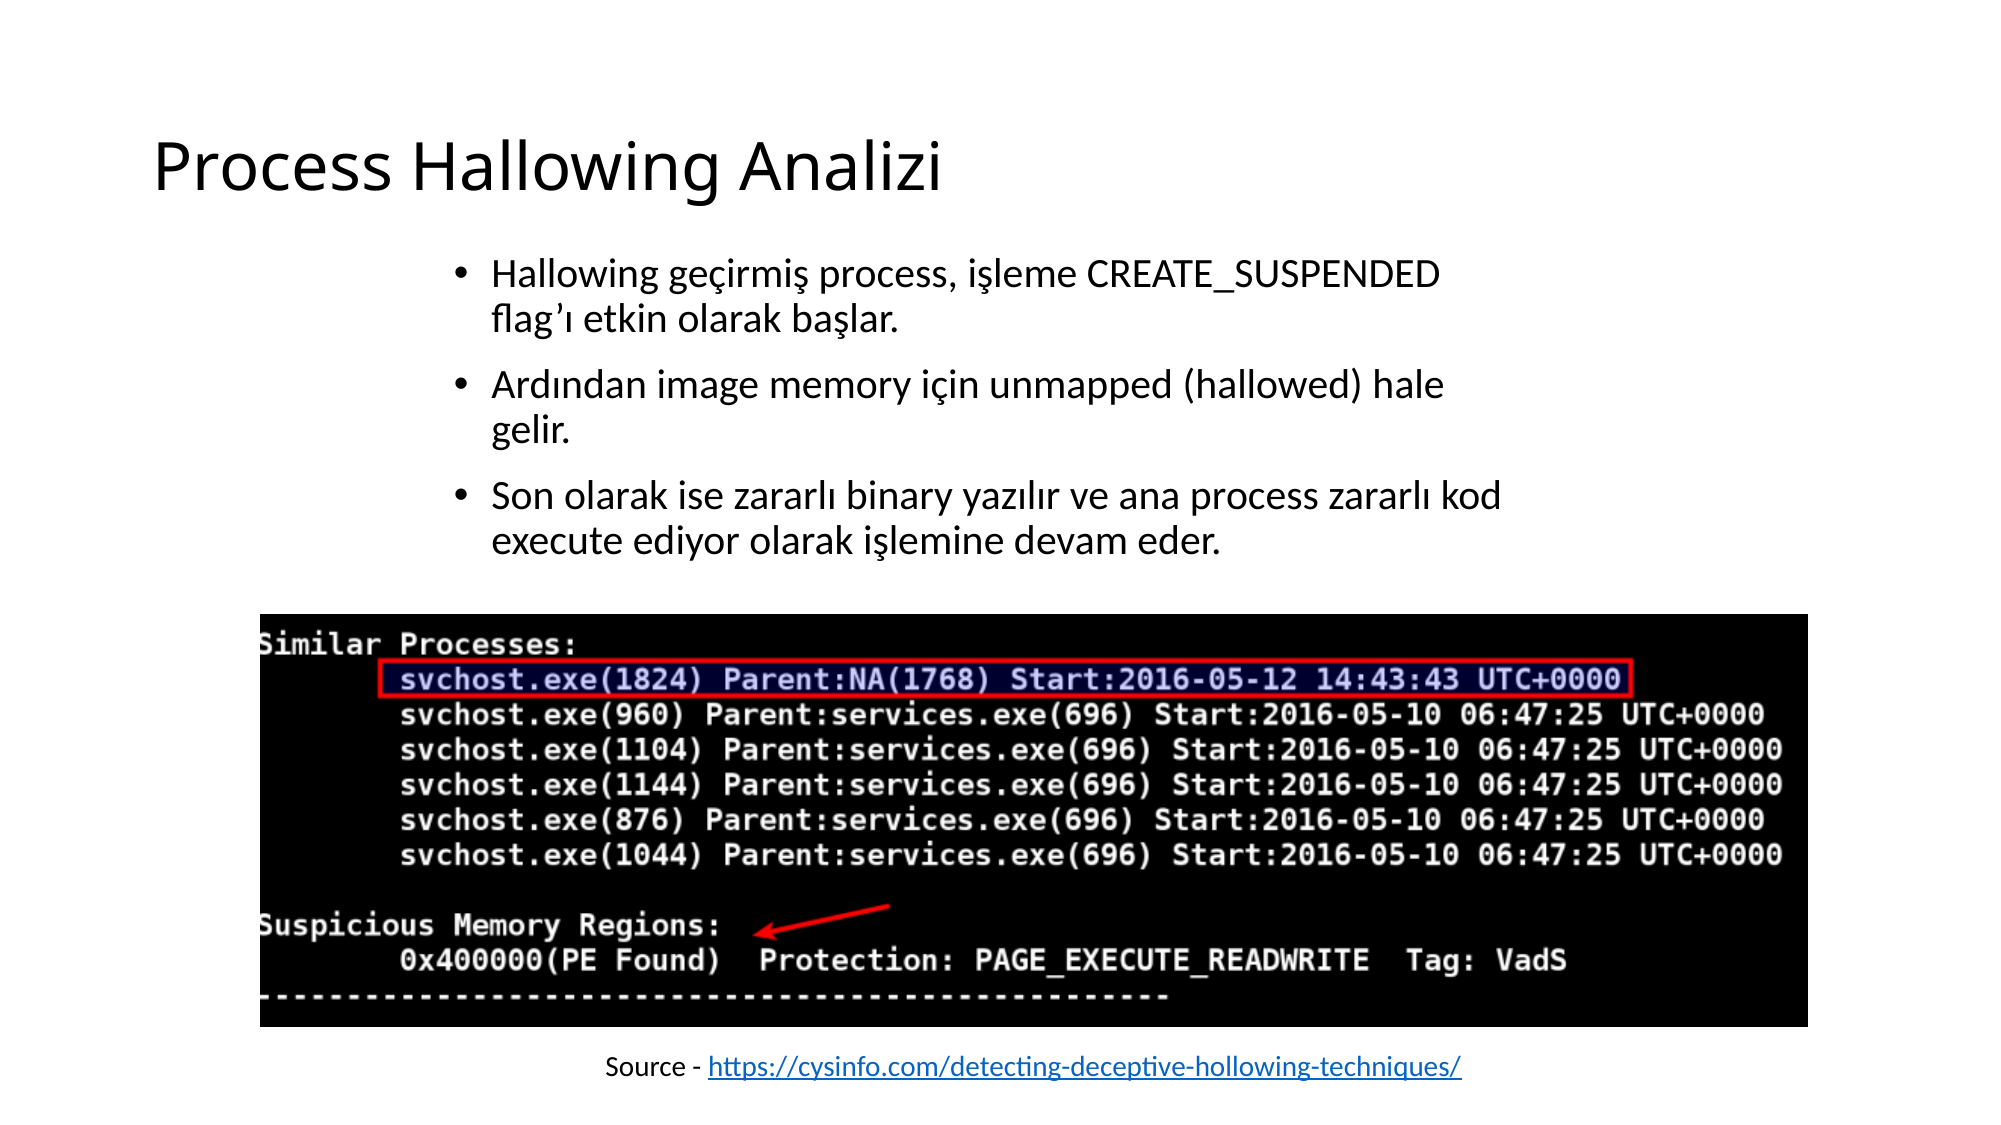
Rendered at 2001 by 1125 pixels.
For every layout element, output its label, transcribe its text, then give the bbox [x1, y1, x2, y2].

title Process Hallowing Analizi [137, 59, 1863, 278]
picture [259, 614, 1808, 1027]
text_box Source - https://cysinfo.com/detecting-deceptive-hollowing-techniques/ [590, 1039, 1477, 1090]
list Hallowing geçirmiş process, işleme CREATE_SUSPENDED flag’ı etkin olarak başlar. Ardından image memory için unmapped (hallowed) hale gelir. Son olarak ise zararlı binary yazılır ve ana process zararlı kod execute ediyor olarak işlemine devam eder. [439, 244, 1534, 614]
